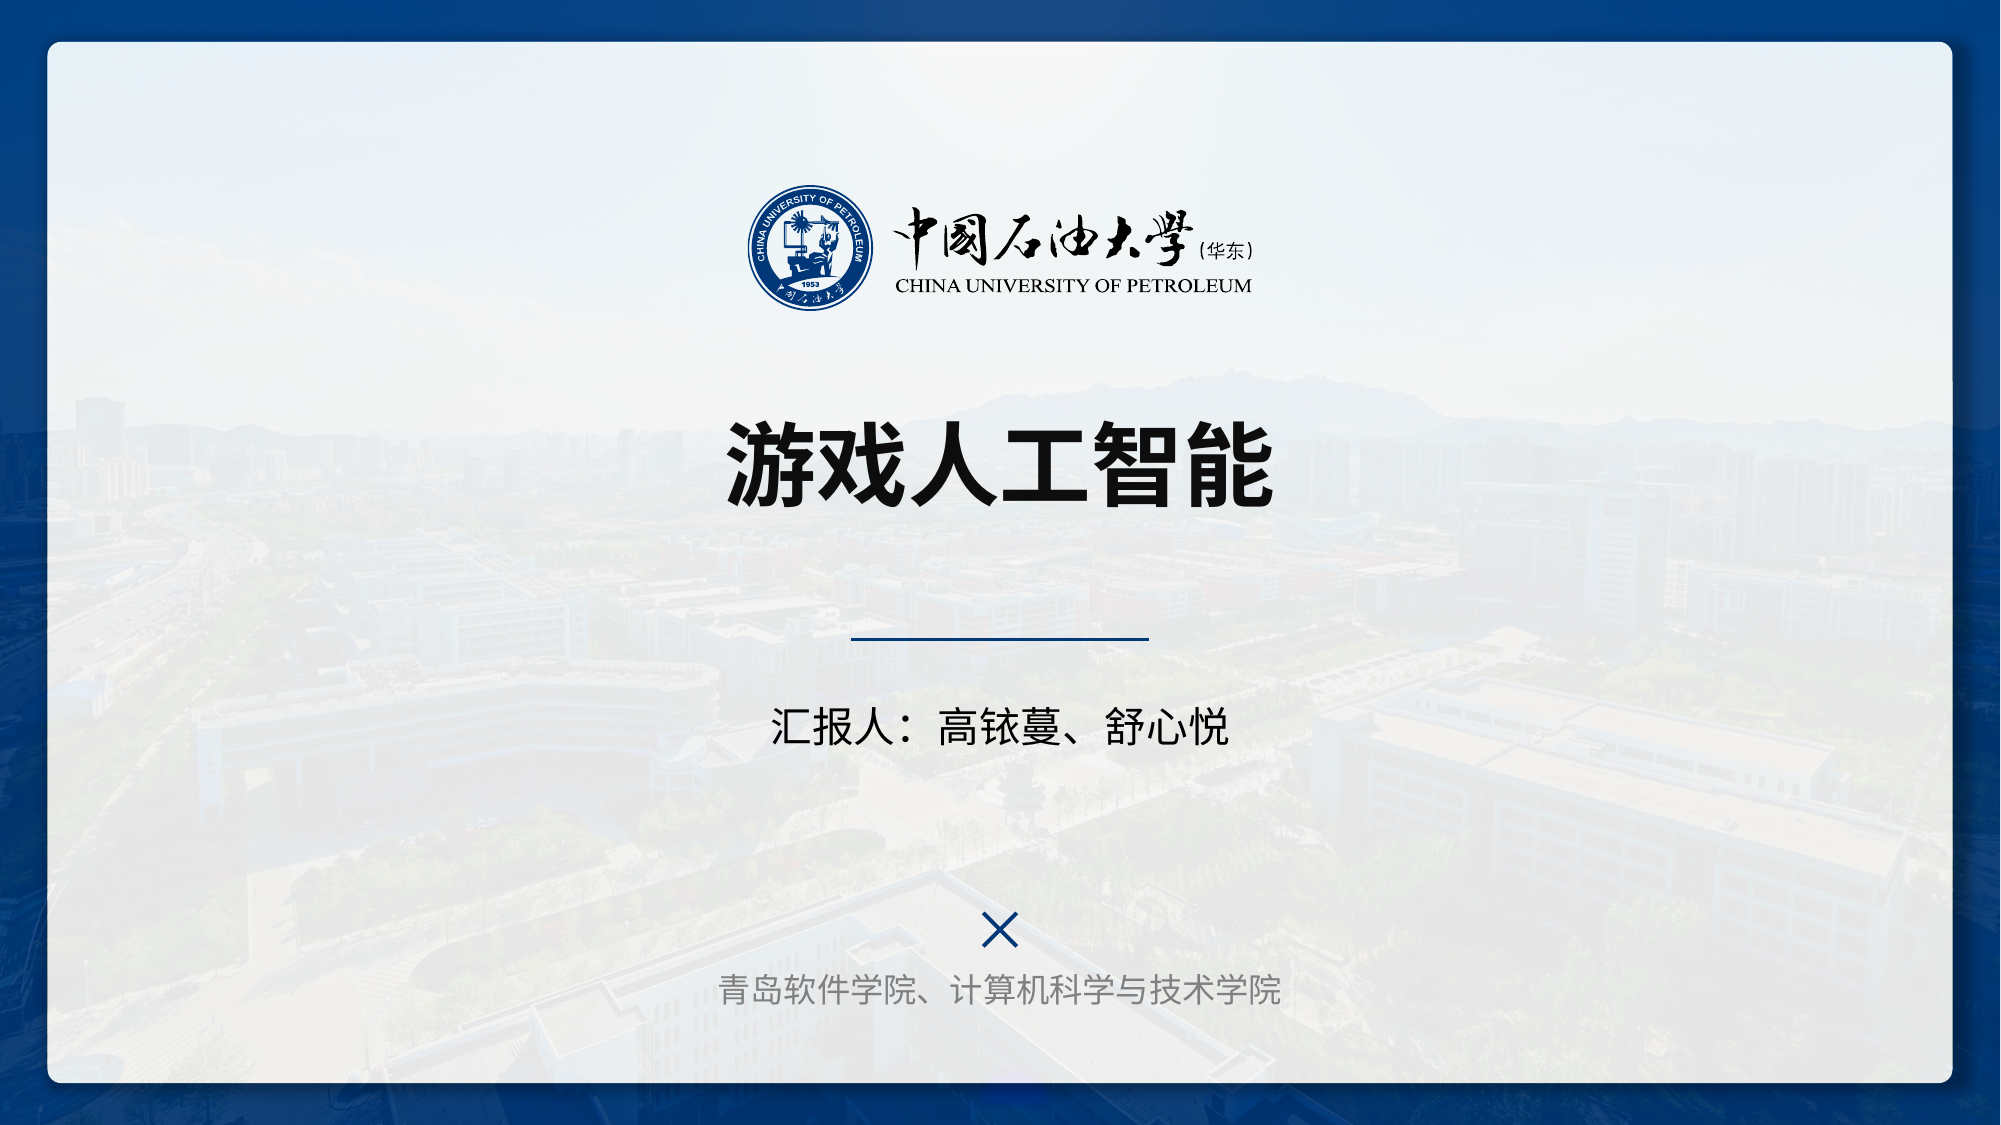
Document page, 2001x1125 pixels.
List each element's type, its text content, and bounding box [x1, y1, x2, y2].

list 青岛软件学院、计算机科学与技术学院 [651, 966, 1349, 1125]
title 游戏人工智能 [328, 324, 1672, 520]
list 汇报人：高铱蔓、舒心悦 [577, 402, 1423, 1056]
